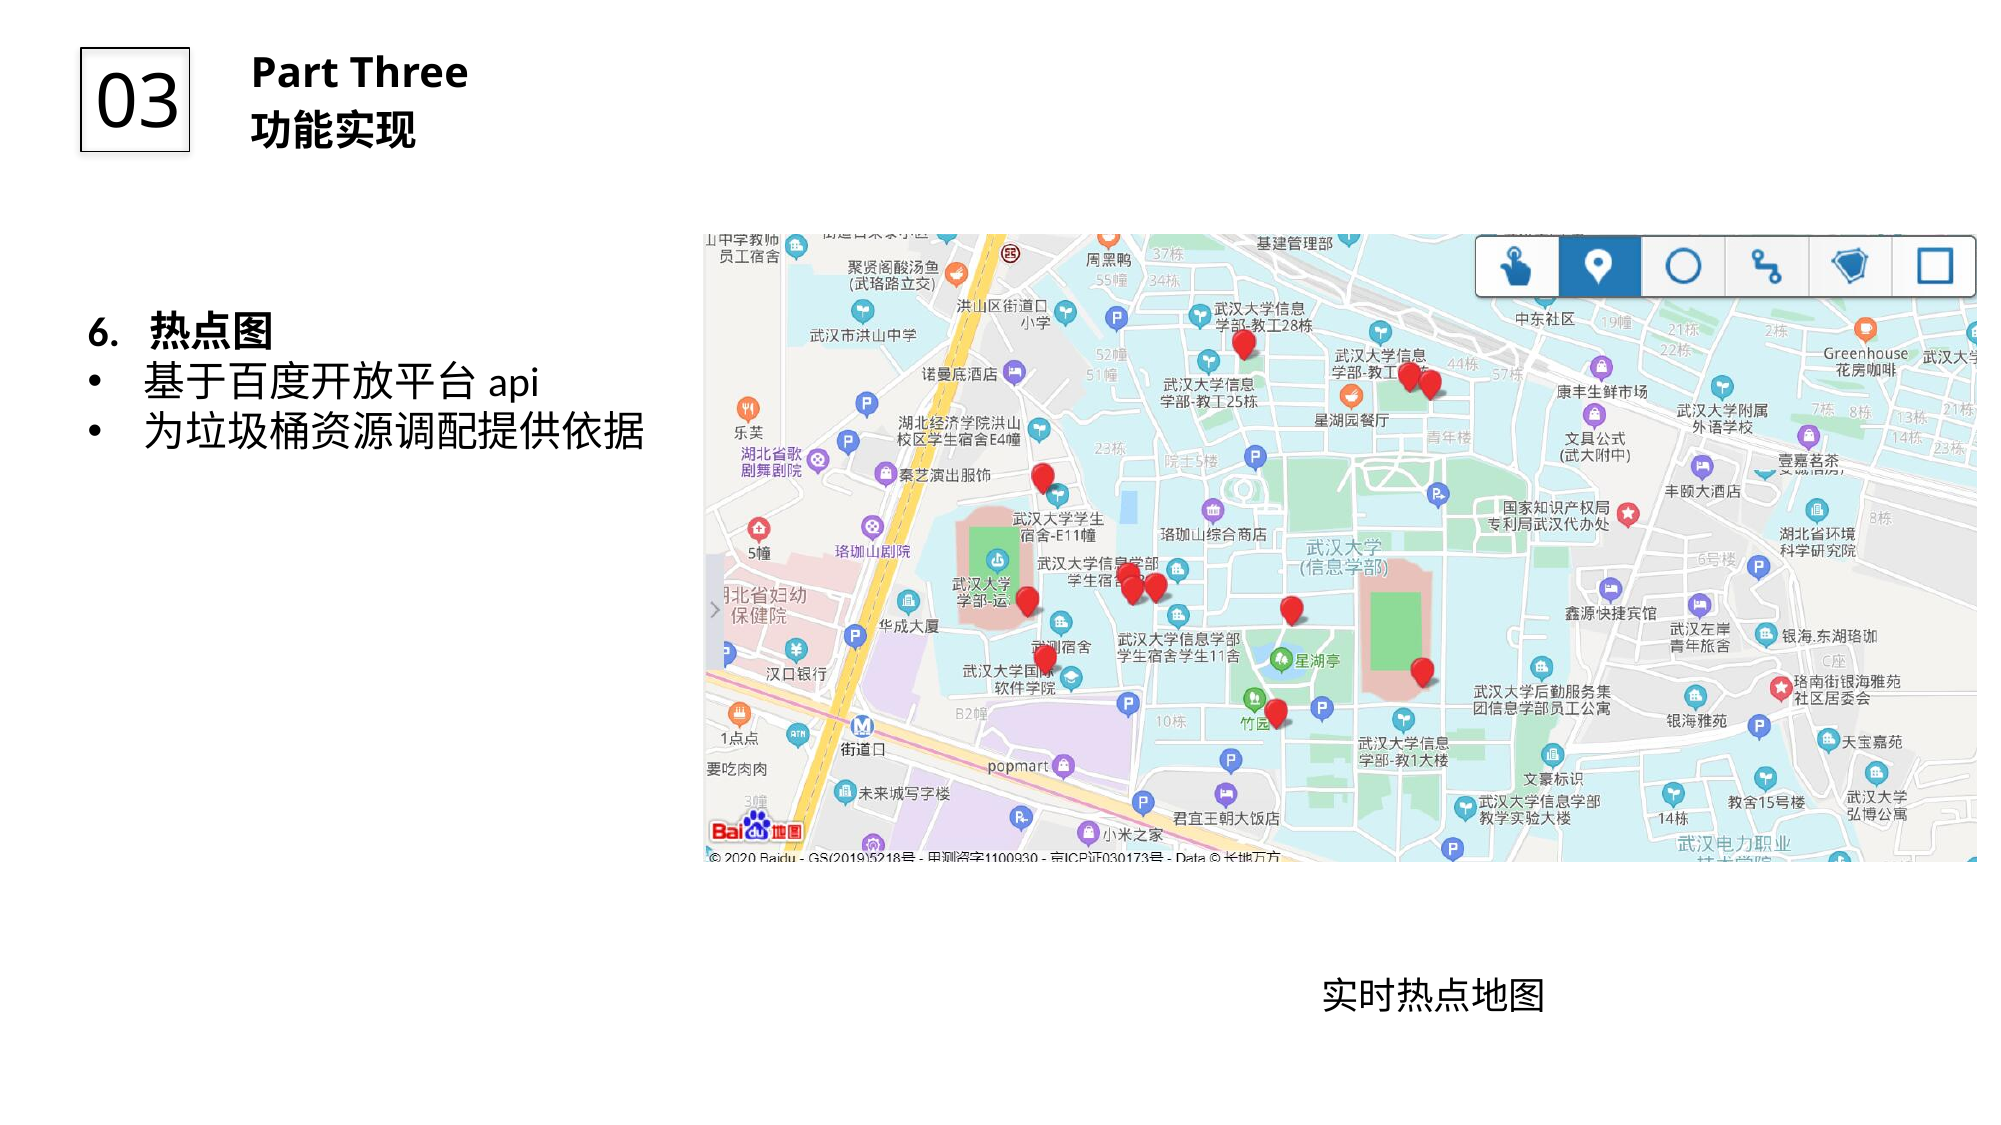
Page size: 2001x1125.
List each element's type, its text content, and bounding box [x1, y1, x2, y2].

text_box 6. 热点图 基于百度开放平台api 为垃圾桶资源调配提供依据 [72, 297, 695, 513]
text_box 实时热点地图 [1306, 950, 1612, 1025]
picture [703, 234, 1977, 862]
list 03 [73, 44, 205, 157]
list Part Three 功能实现 [235, 38, 858, 162]
